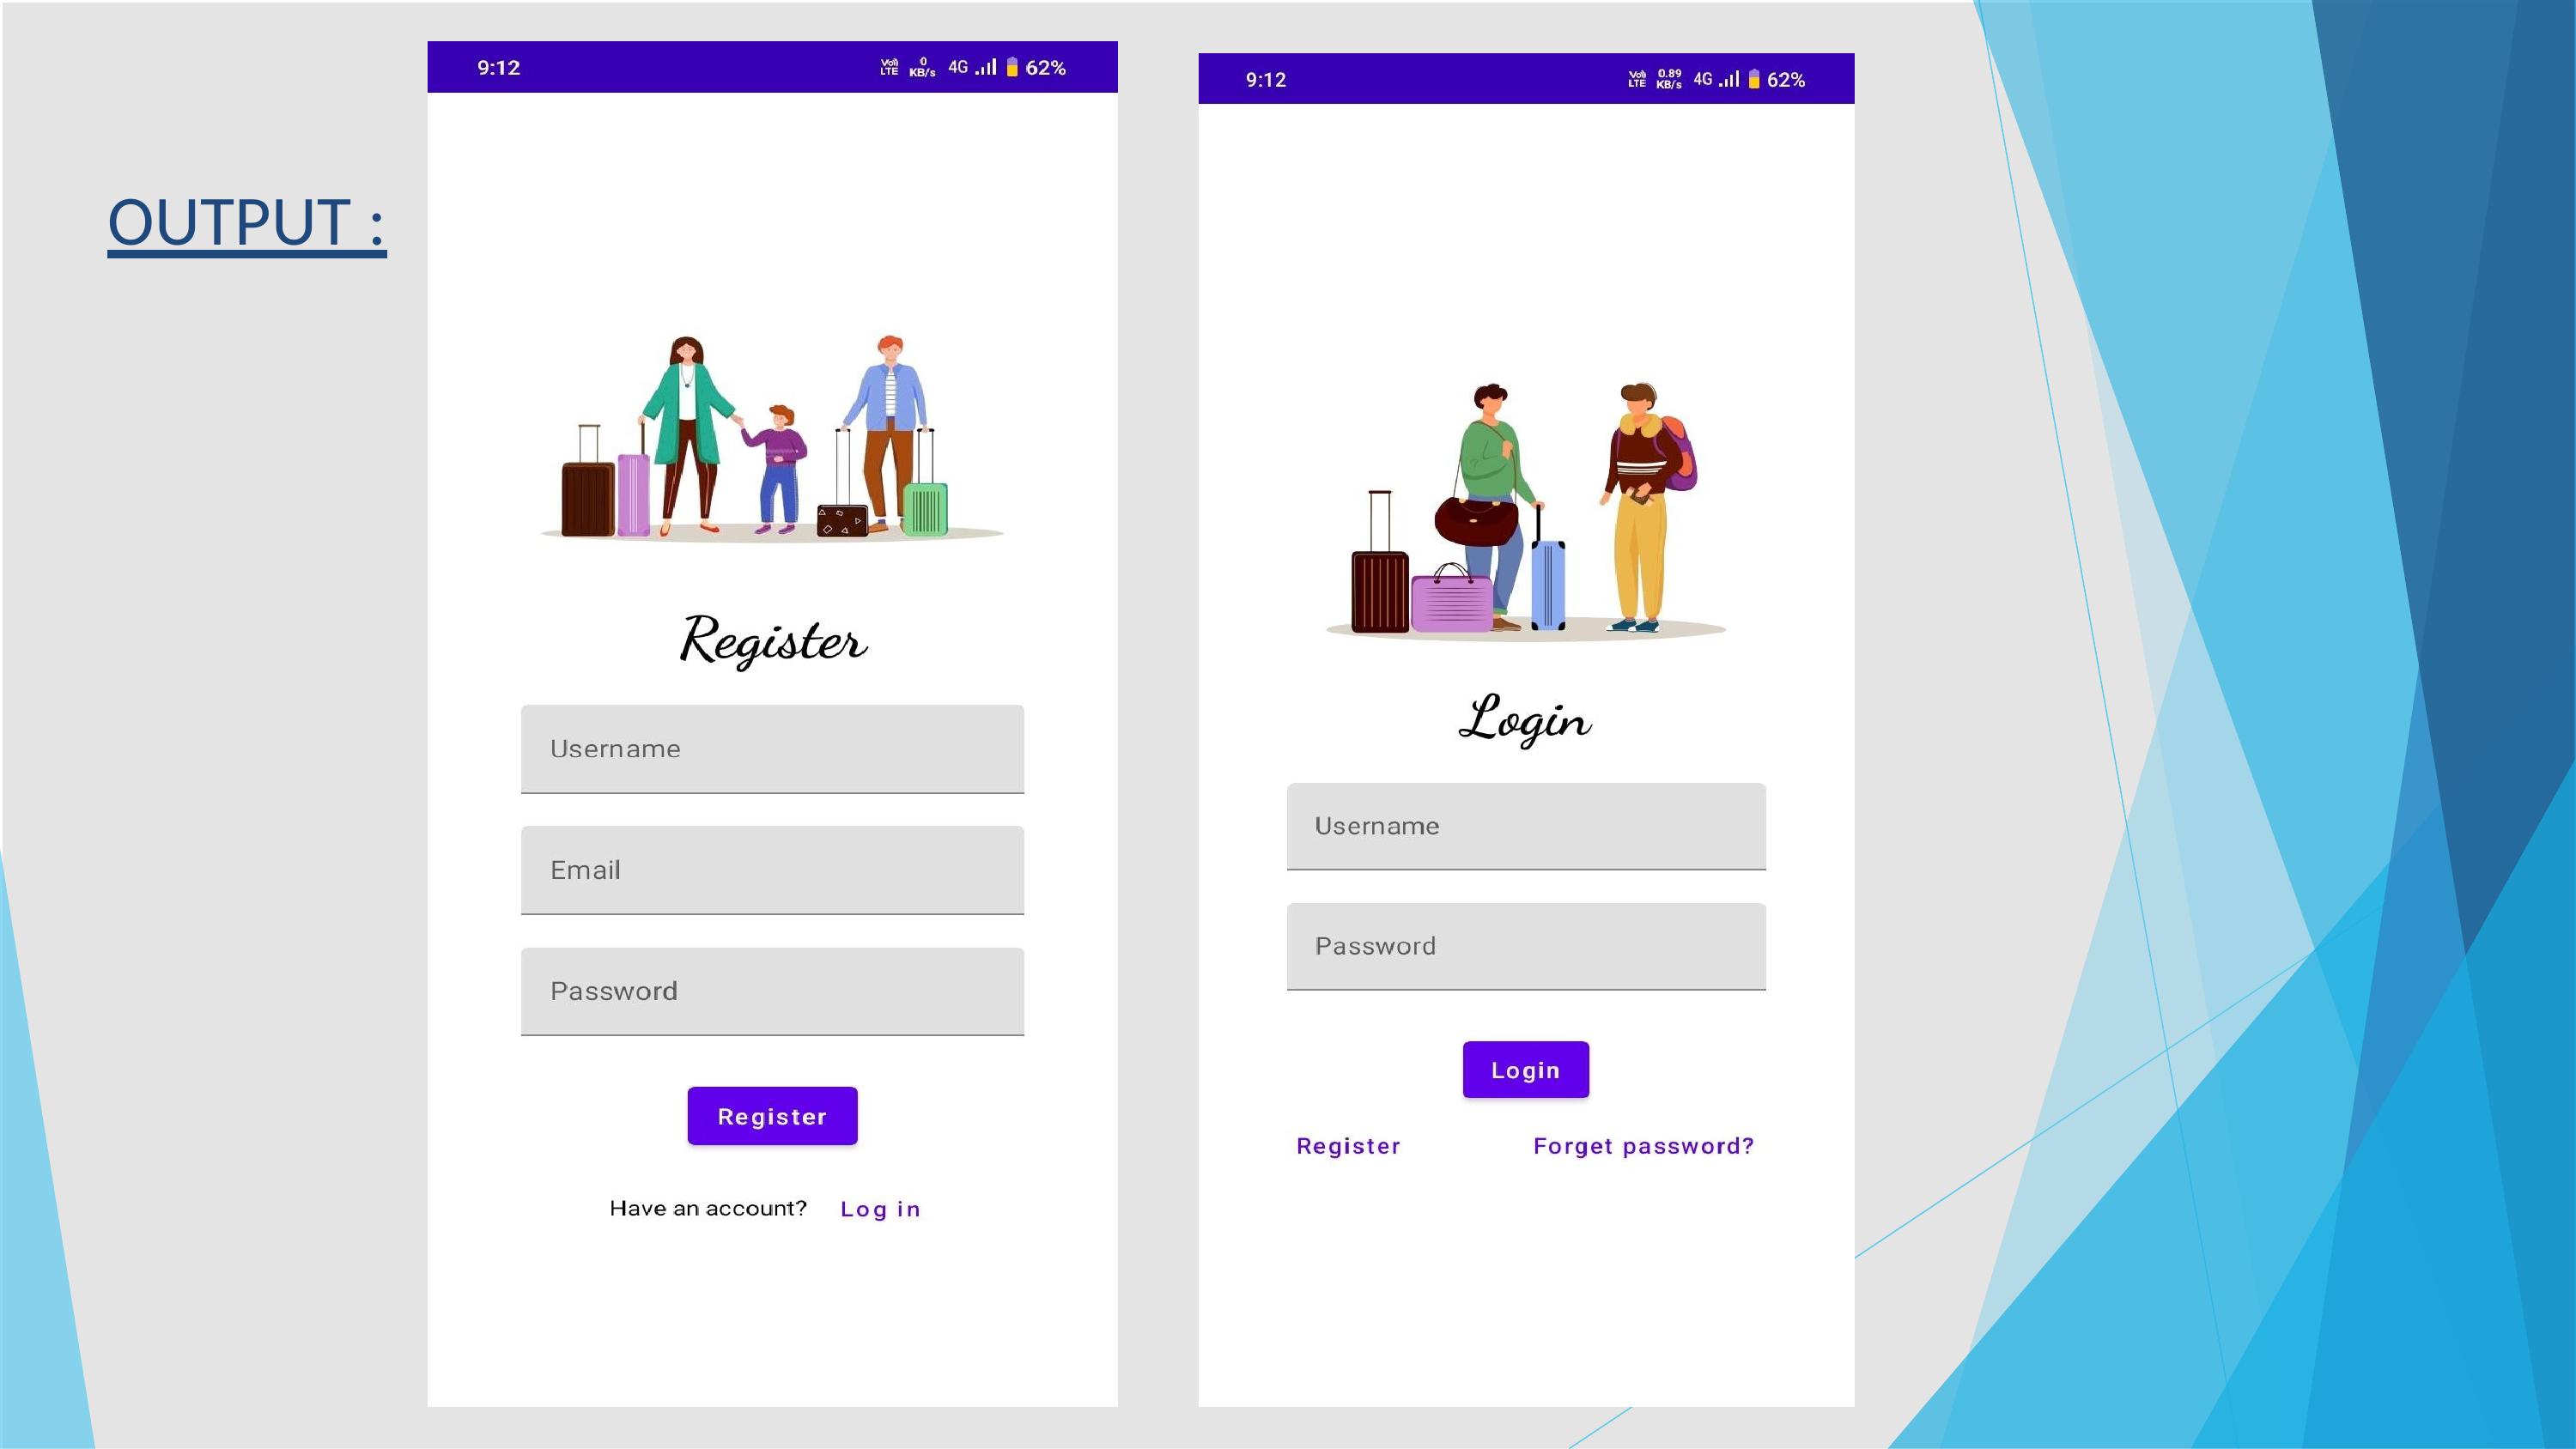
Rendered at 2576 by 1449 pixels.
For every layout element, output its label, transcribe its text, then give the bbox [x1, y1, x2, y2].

title OUTPUT : [106, 172, 391, 417]
picture [428, 41, 1118, 1408]
picture [1199, 53, 1855, 1408]
